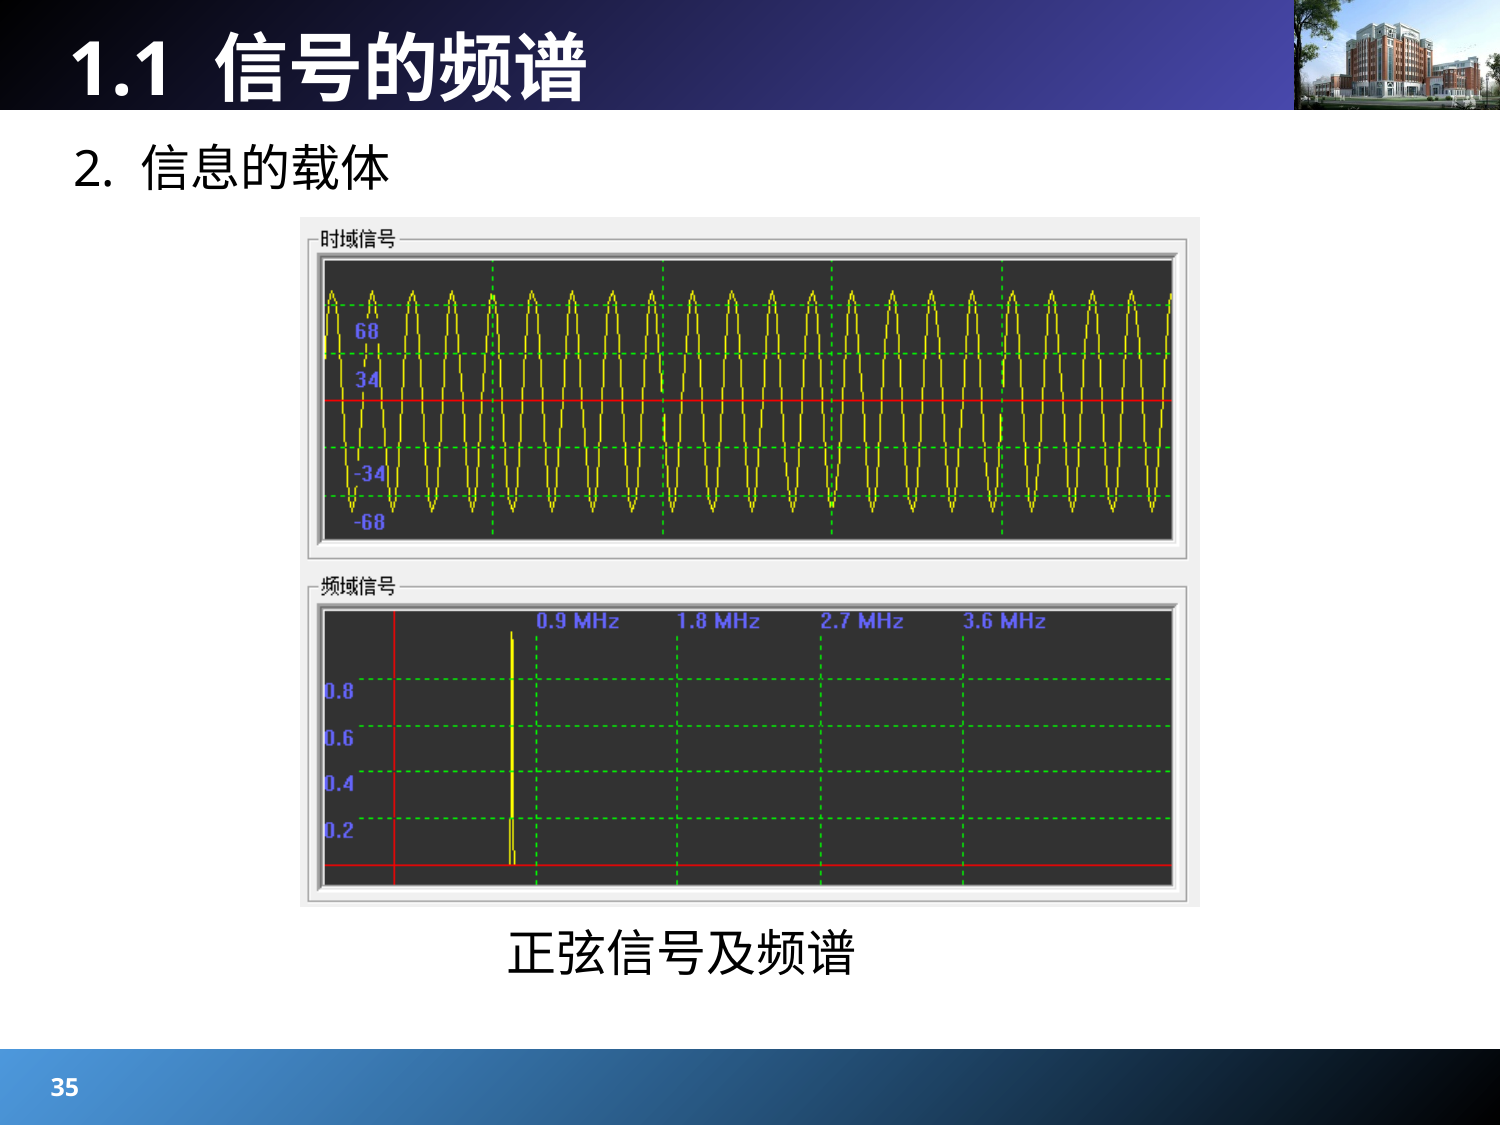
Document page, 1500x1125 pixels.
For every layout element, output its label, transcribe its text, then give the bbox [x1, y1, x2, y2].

text_box 2. 信息的载体 [58, 128, 1453, 204]
picture [299, 217, 1200, 907]
picture [1294, 0, 1500, 110]
title 1.1 信号的频谱 [53, 1, 1010, 129]
text_box 正弦信号及频谱 [492, 913, 1078, 989]
